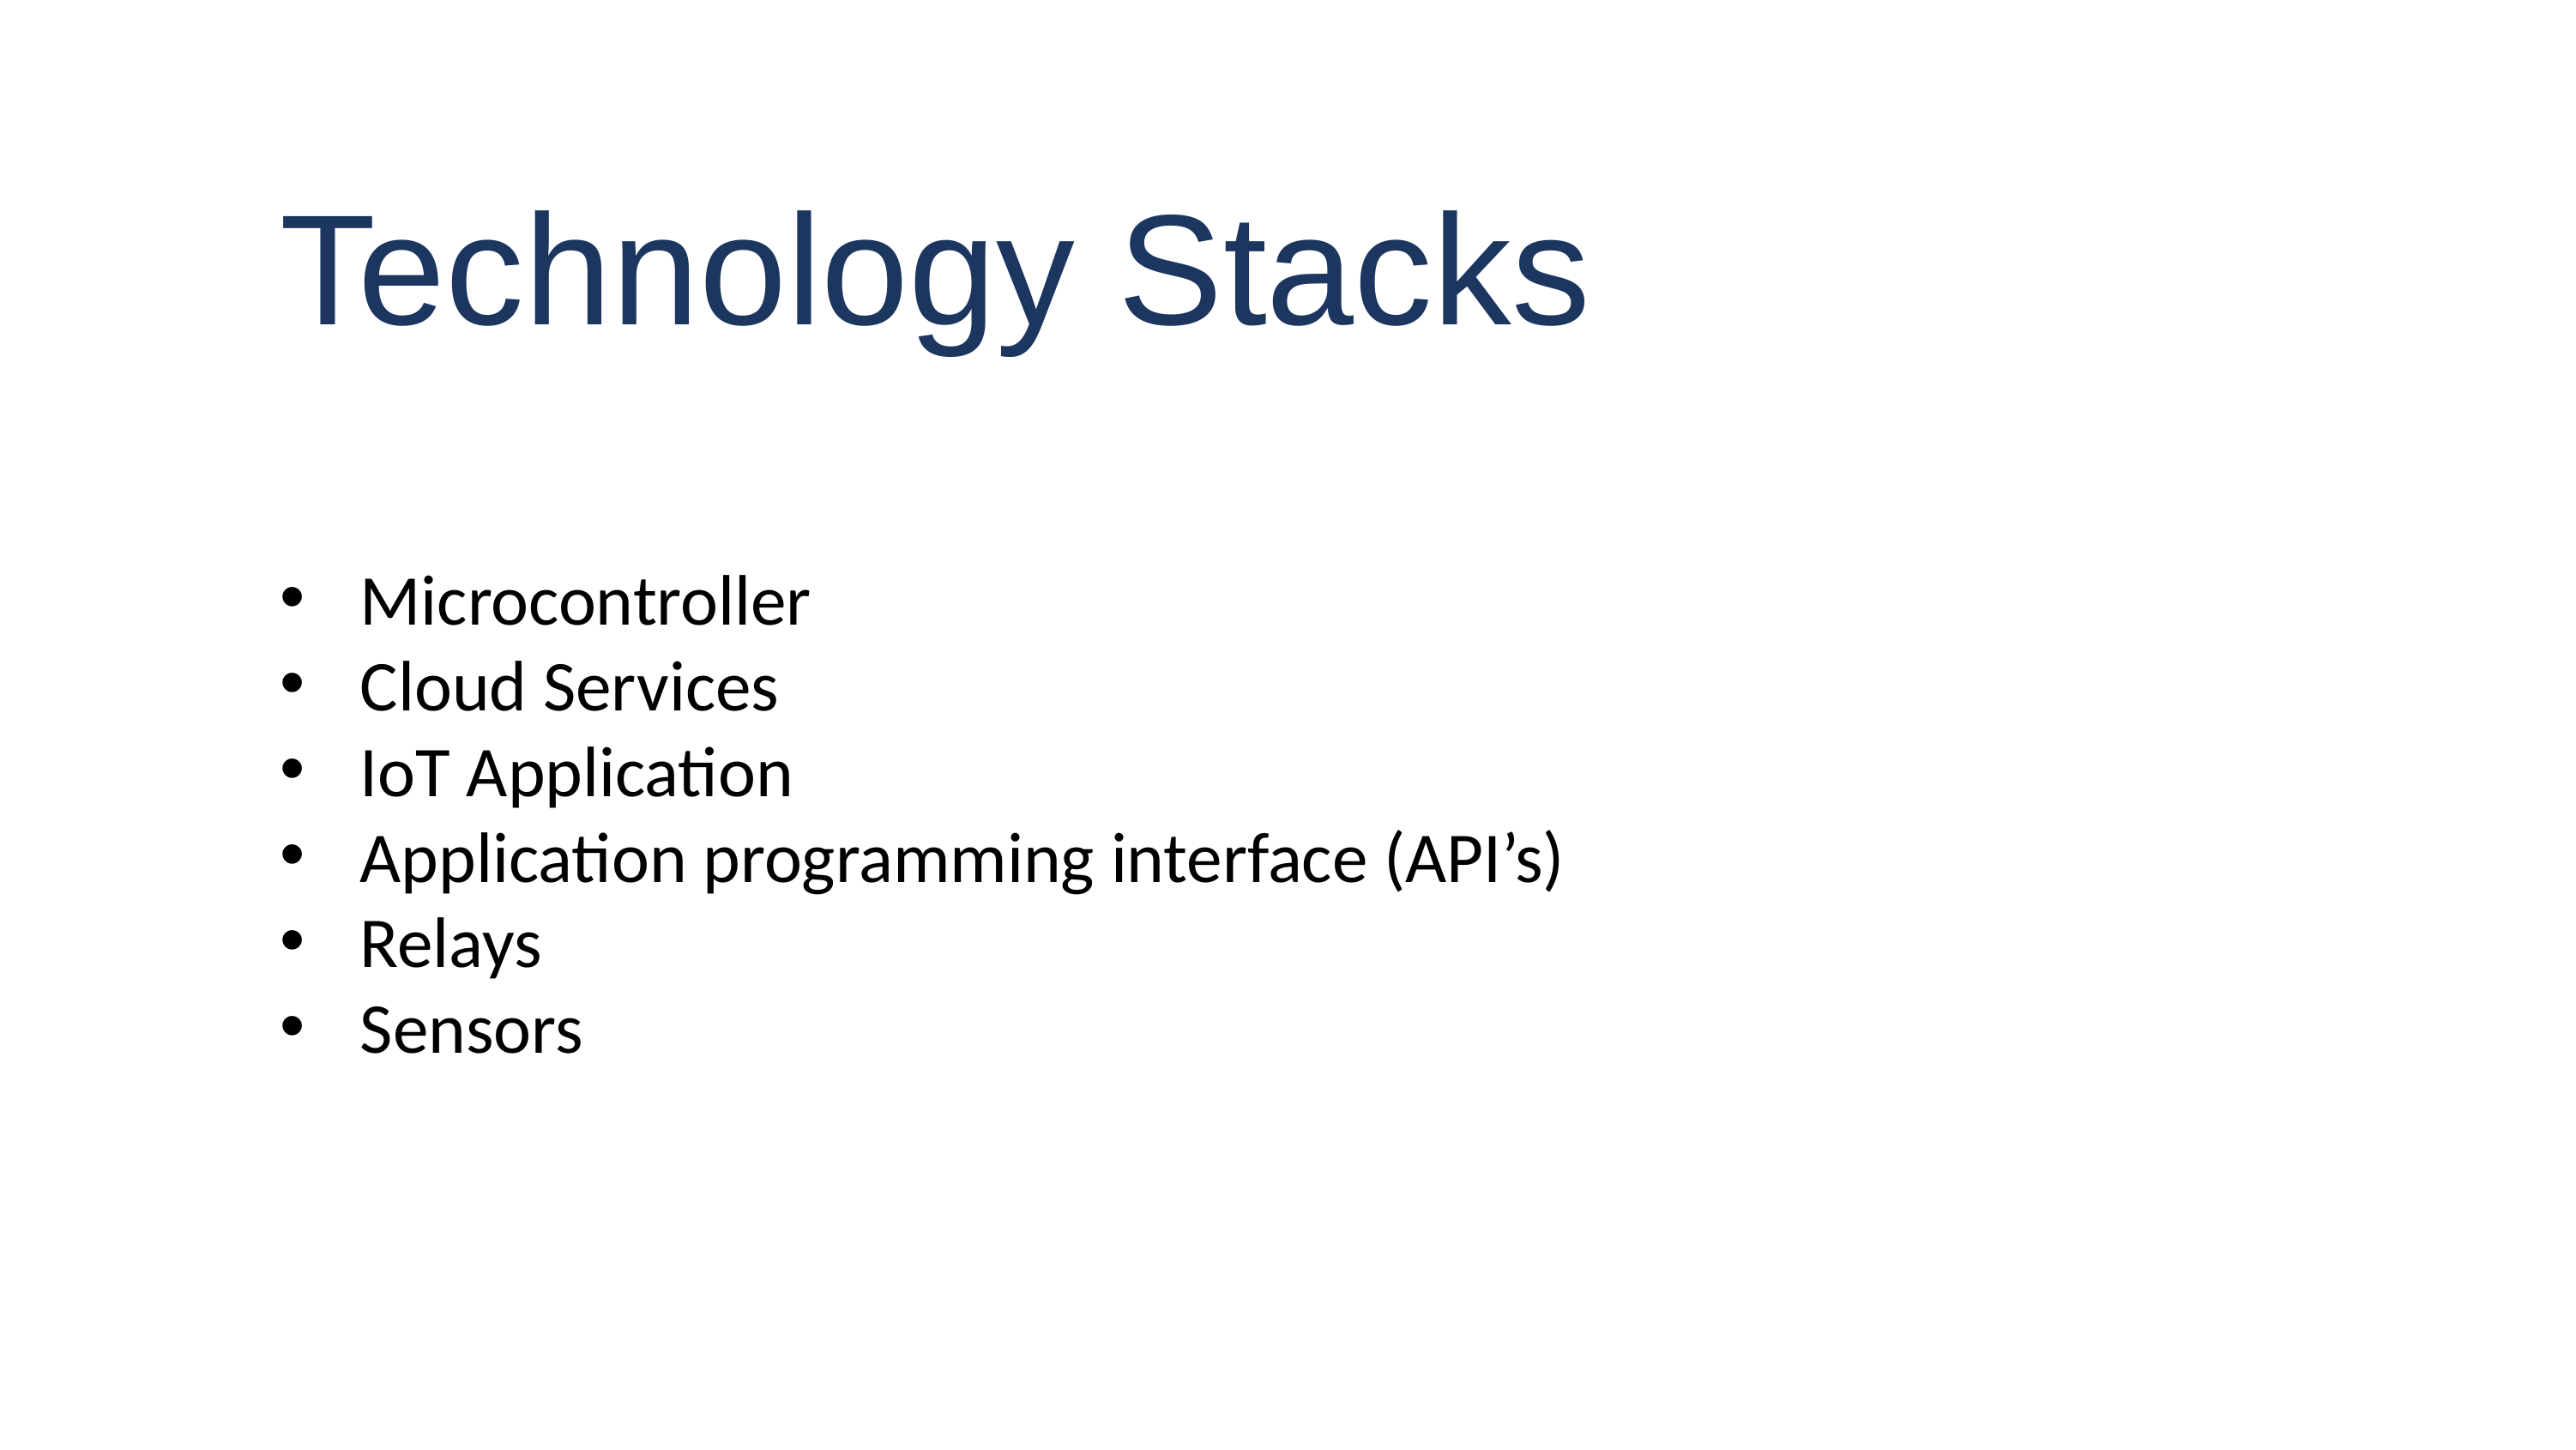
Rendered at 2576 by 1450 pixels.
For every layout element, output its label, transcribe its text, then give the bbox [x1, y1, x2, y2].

title Technology Stacks [280, 166, 2382, 358]
subtitle Microcontroller Cloud Services IoT Application Application programming interface (API’s) Relays Sensors [280, 553, 2083, 1251]
